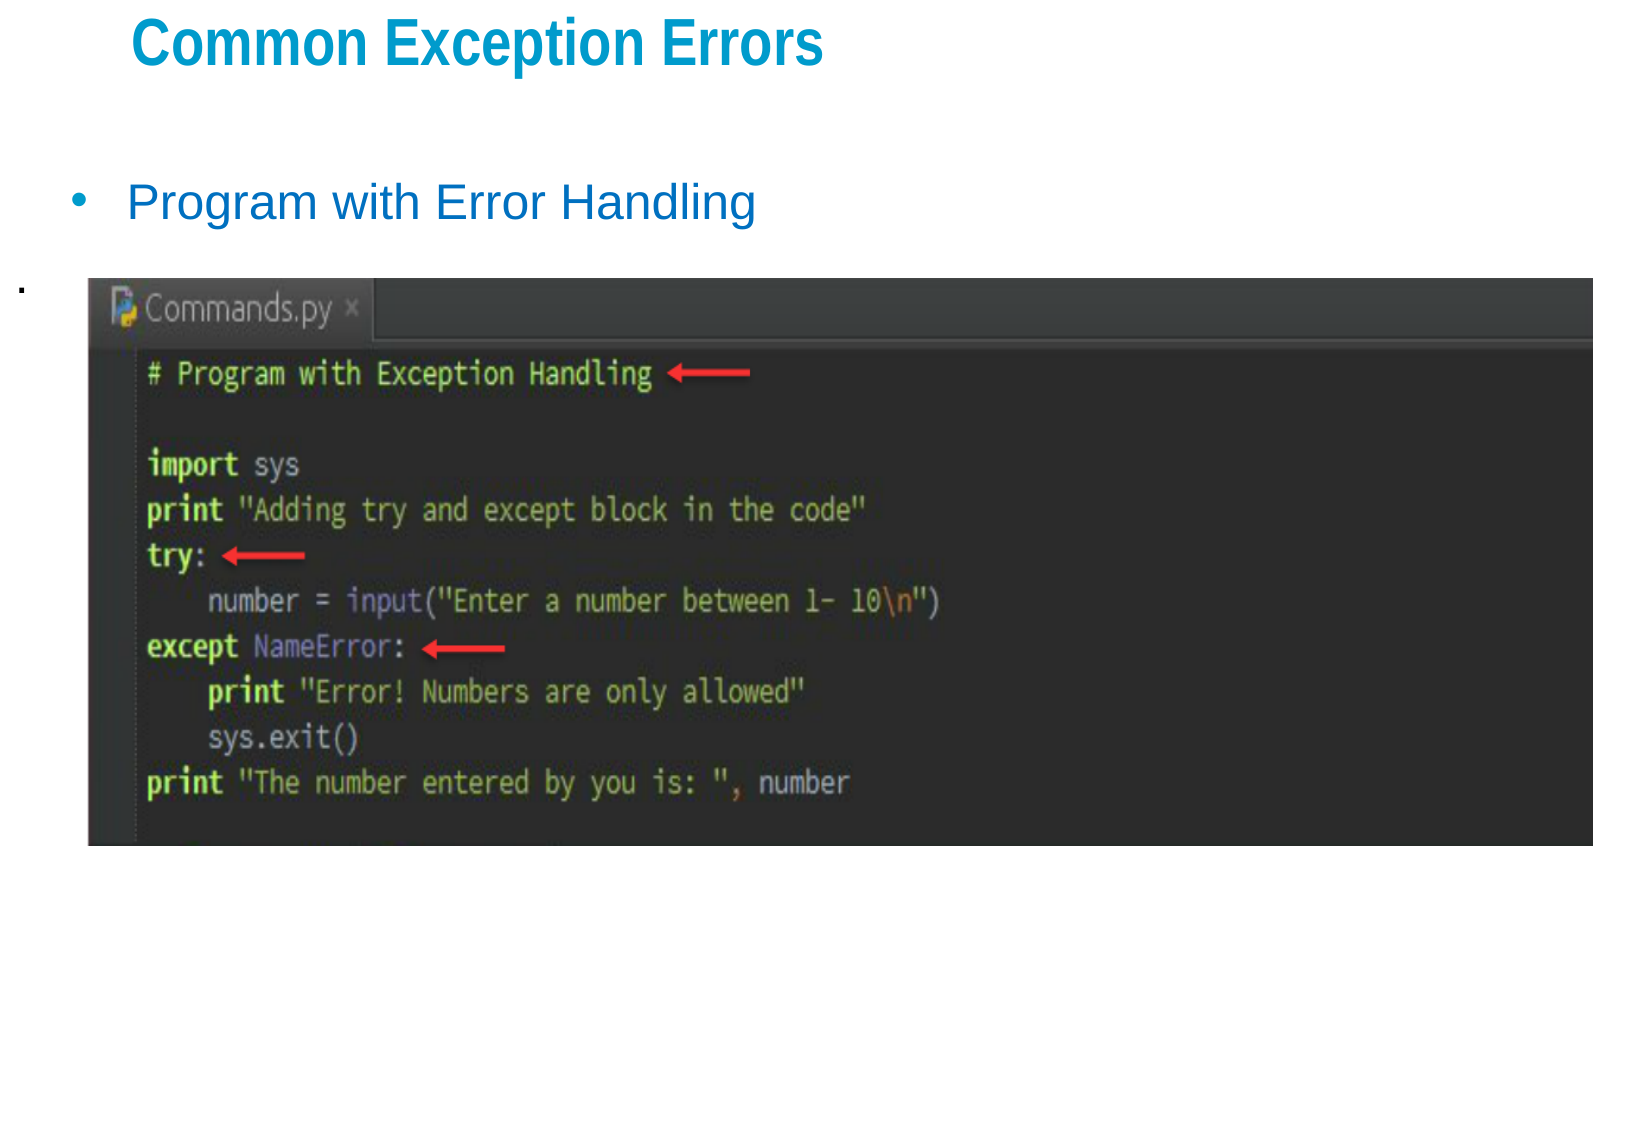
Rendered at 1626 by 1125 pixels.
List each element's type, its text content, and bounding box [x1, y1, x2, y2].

title Common Exception Errors [0, 0, 1625, 195]
picture [85, 278, 1593, 847]
text_box Program with Error Handling [55, 161, 1557, 975]
list . [0, 236, 1625, 1004]
